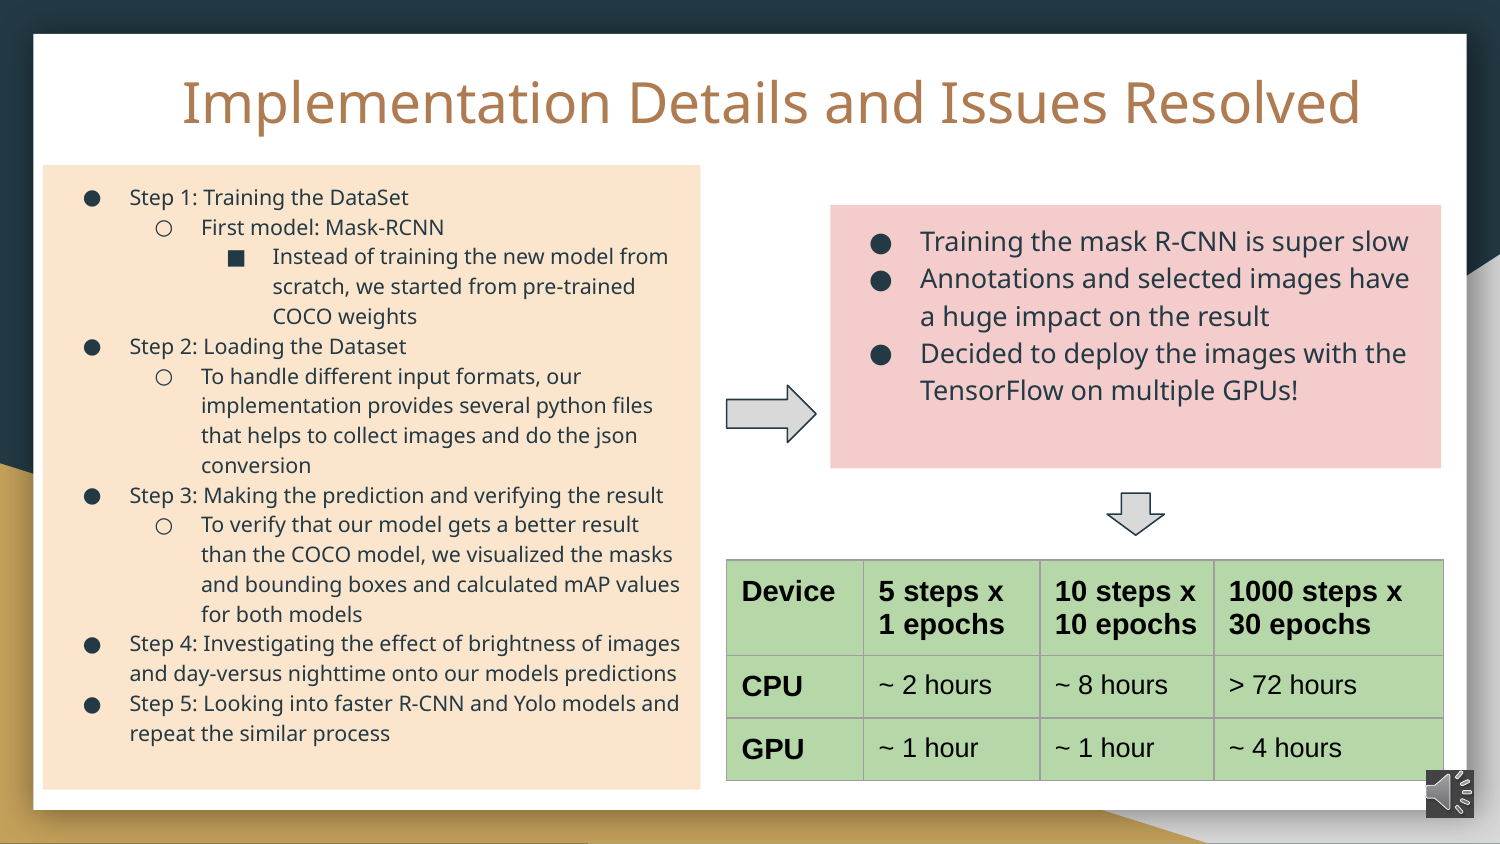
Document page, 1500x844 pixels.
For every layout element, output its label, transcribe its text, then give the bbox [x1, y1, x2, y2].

table_cell ~ 8 hours [1041, 656, 1213, 717]
table_cell GPU [727, 719, 863, 780]
picture [1424, 768, 1476, 820]
list Training the mask R-CNN is super slow Annotations and selected images have a huge impact on the result Decided to deploy the images with the TensorFlow on multiple GPUs! [830, 204, 1442, 469]
table_header 10 steps x 10 epochs [1041, 561, 1213, 655]
table_cell ~ 4 hours [1215, 719, 1443, 780]
table_cell ~ 2 hours [864, 656, 1039, 717]
text_box [1107, 493, 1165, 536]
text_box [726, 385, 817, 443]
table_header 5 steps x 1 epochs [864, 561, 1039, 655]
table_cell ~ 1 hour [1041, 719, 1213, 780]
title Implementation Details and Issues Resolved [167, 52, 1399, 209]
table_cell ~ 1 hour [864, 719, 1039, 780]
table_header Device [727, 561, 863, 655]
table_cell CPU [727, 656, 863, 717]
list Step 1: Training the DataSet First model: Mask-RCNN Instead of training the new model from scratch, we started from pre-trained COCO weights Step 2: Loading the Dataset To handle different input formats, our implementation provides several python files that helps to collect images and do the json conversion Step 3: Making the prediction and verifying the result To verify that our model gets a better result than the COCO model, we visualized the masks and bounding boxes and calculated mAP values for both models Step 4: Investigating the effect of brightness of images and day-versus nighttime onto our models predictions Step 5: Looking into faster R-CNN and Yolo models and repeat the similar process [42, 165, 701, 790]
table_cell > 72 hours [1215, 656, 1443, 717]
table_header 1000 steps x 30 epochs [1215, 561, 1443, 655]
